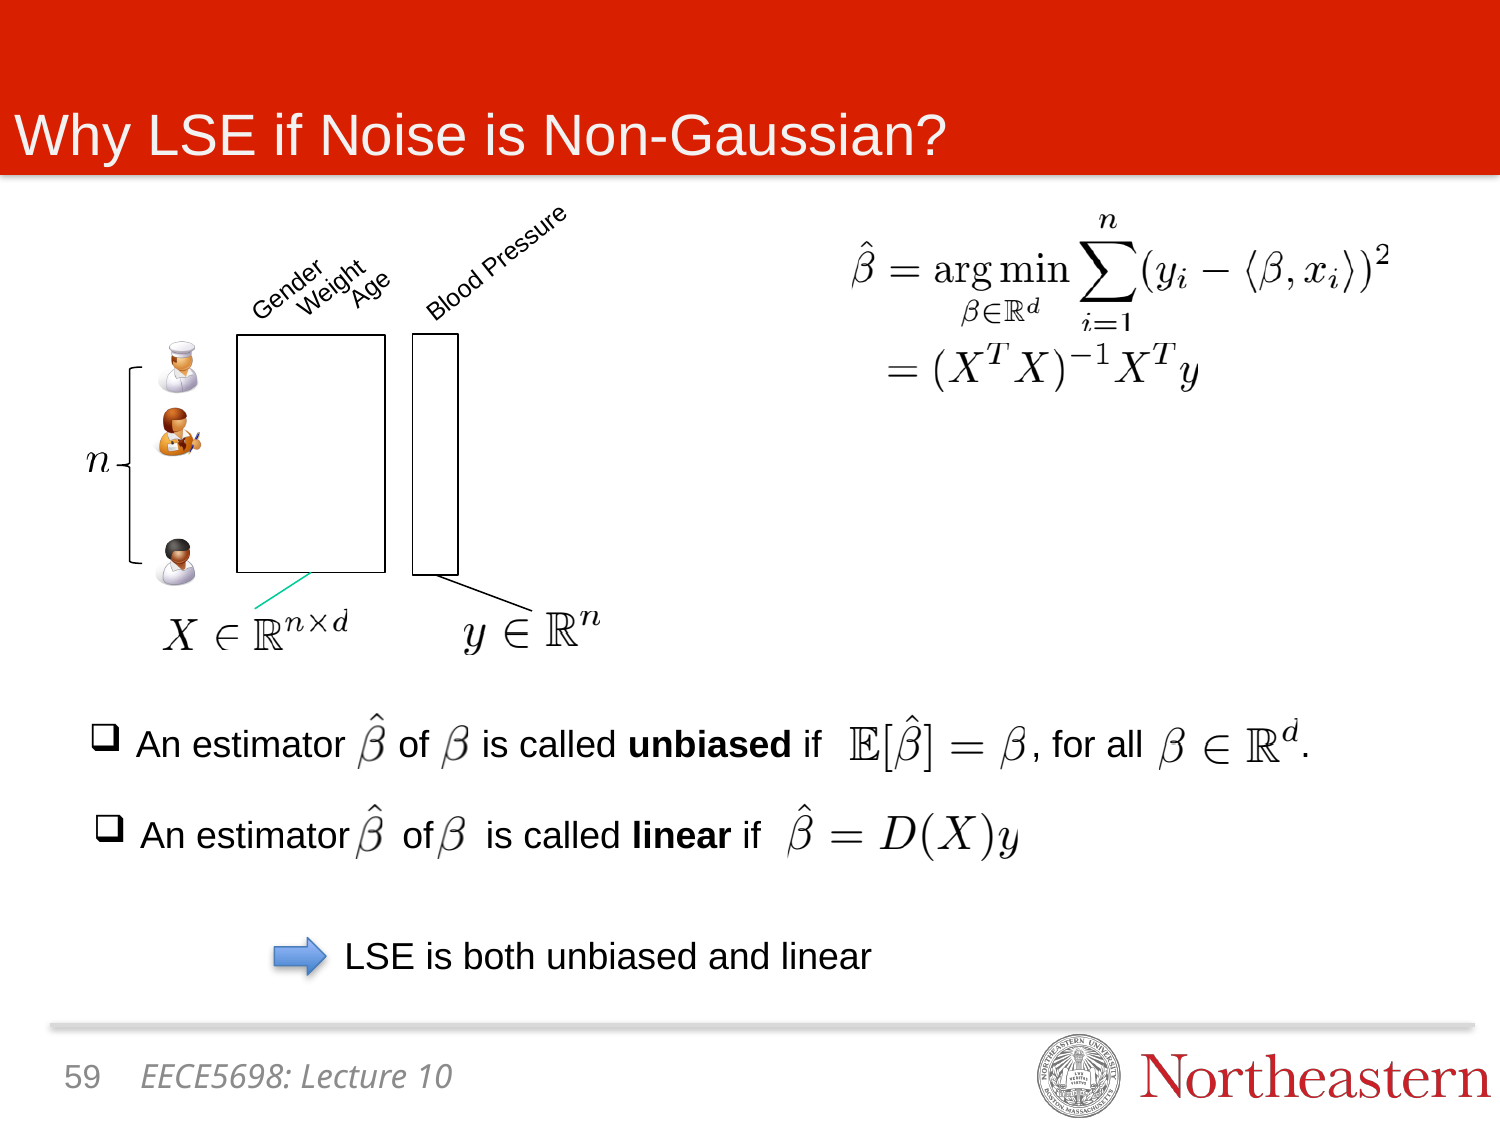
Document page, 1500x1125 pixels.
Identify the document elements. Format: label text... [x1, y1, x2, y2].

text_box An estimator of is called unbiased if , for all . [74, 712, 358, 773]
picture [887, 342, 1199, 392]
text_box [254, 572, 312, 610]
text_box [273, 936, 327, 976]
text_box An estimator of is called linear if [384, 803, 777, 864]
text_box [224, 237, 382, 573]
picture [151, 340, 205, 395]
text_box An estimator of is called linear if [78, 803, 353, 864]
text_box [387, 215, 665, 575]
text_box LSE is both unbiased and linear [329, 924, 888, 985]
text_box An estimator of is called unbiased if , for all . [383, 712, 850, 773]
picture [1037, 1034, 1491, 1118]
picture [355, 804, 383, 860]
text_box An estimator of is called unbiased if , for all . [1023, 712, 1338, 773]
picture [357, 713, 385, 769]
picture [86, 452, 110, 472]
picture [849, 714, 1025, 772]
title Why LSE if Noise is Non-Gaussian? [0, 0, 1500, 175]
picture [787, 803, 1018, 861]
picture [162, 608, 348, 651]
picture [851, 213, 1389, 331]
picture [1158, 717, 1298, 770]
picture [149, 536, 202, 588]
slide_number 58 [41, 1045, 117, 1105]
text_box [117, 367, 143, 564]
picture [437, 815, 465, 859]
picture [152, 407, 206, 461]
footer EECE5698: Lecture 10 [125, 1045, 1029, 1105]
picture [463, 610, 601, 656]
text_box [435, 574, 533, 612]
picture [440, 725, 469, 769]
